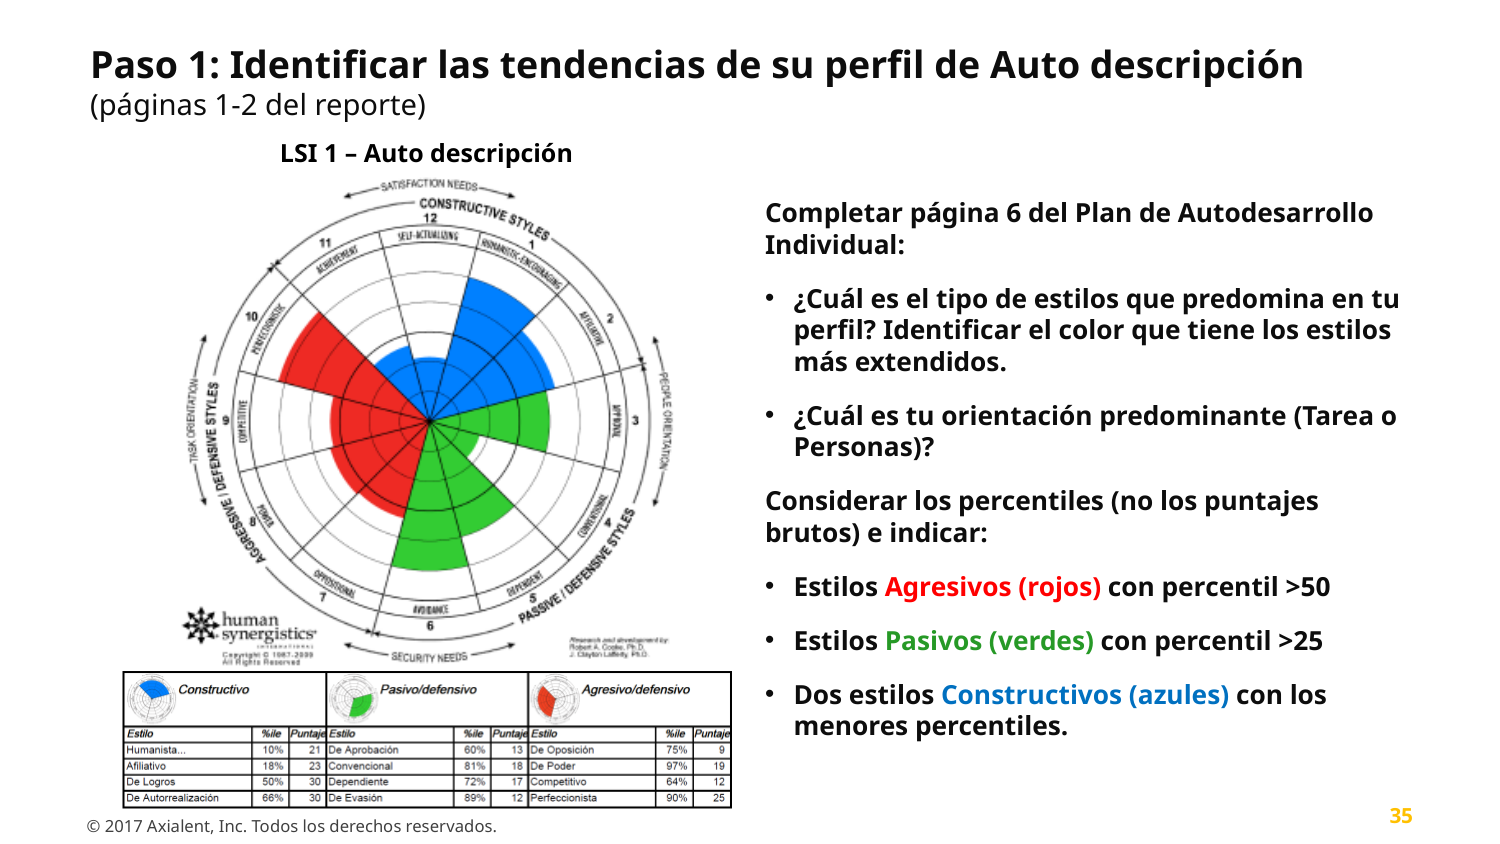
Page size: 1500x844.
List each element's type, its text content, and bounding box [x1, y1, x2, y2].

footer © 2017 Axialent, Inc. Todos los derechos reservados. [74, 815, 939, 836]
list Completar página 6 del Plan de Autodesarrollo Individual: ¿Cuál es el tipo de estilos que predomina en tu perfil? Identificar el color que tiene los estilos más extendidos. ¿Cuál es tu orientación predominante (Tarea o Personas)? Considerar los percentiles (no los puntajes brutos) e indicar: Estilos Agresivos (rojos) con percentil >50 Estilos Pasivos (verdes) con percentil >25 Dos estilos Constructivos (azules) con los menores percentiles. [750, 188, 1425, 754]
picture [119, 160, 735, 811]
text_box LSI 1 – Auto descripción [265, 130, 589, 158]
title Paso 1: Identificar las tendencias de su perfil de Auto descripción (páginas 1-2 del reporte) [75, 33, 1425, 117]
slide_number 35 [1074, 807, 1425, 827]
